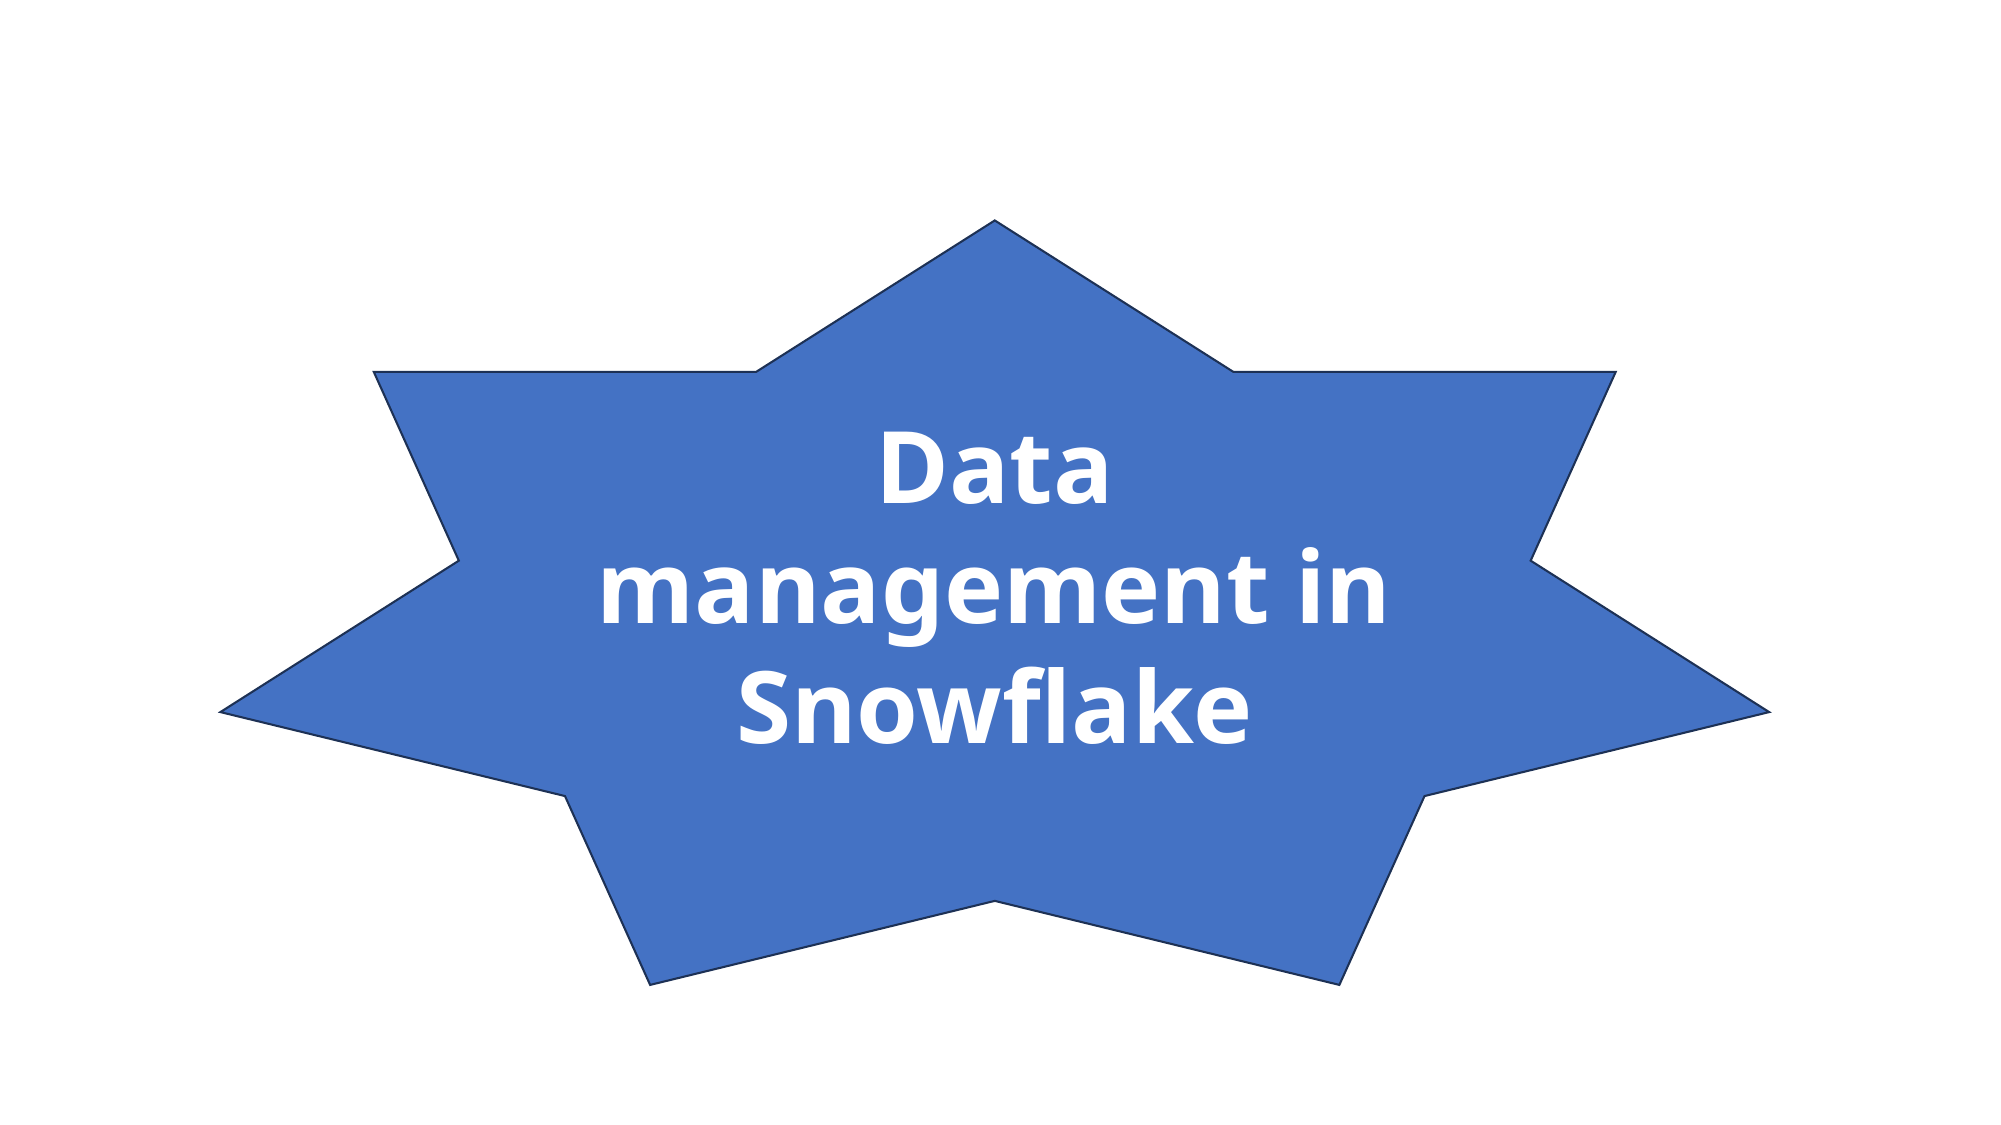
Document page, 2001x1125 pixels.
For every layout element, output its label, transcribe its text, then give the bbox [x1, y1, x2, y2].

text_box Data management in Snowflake [217, 219, 1772, 987]
